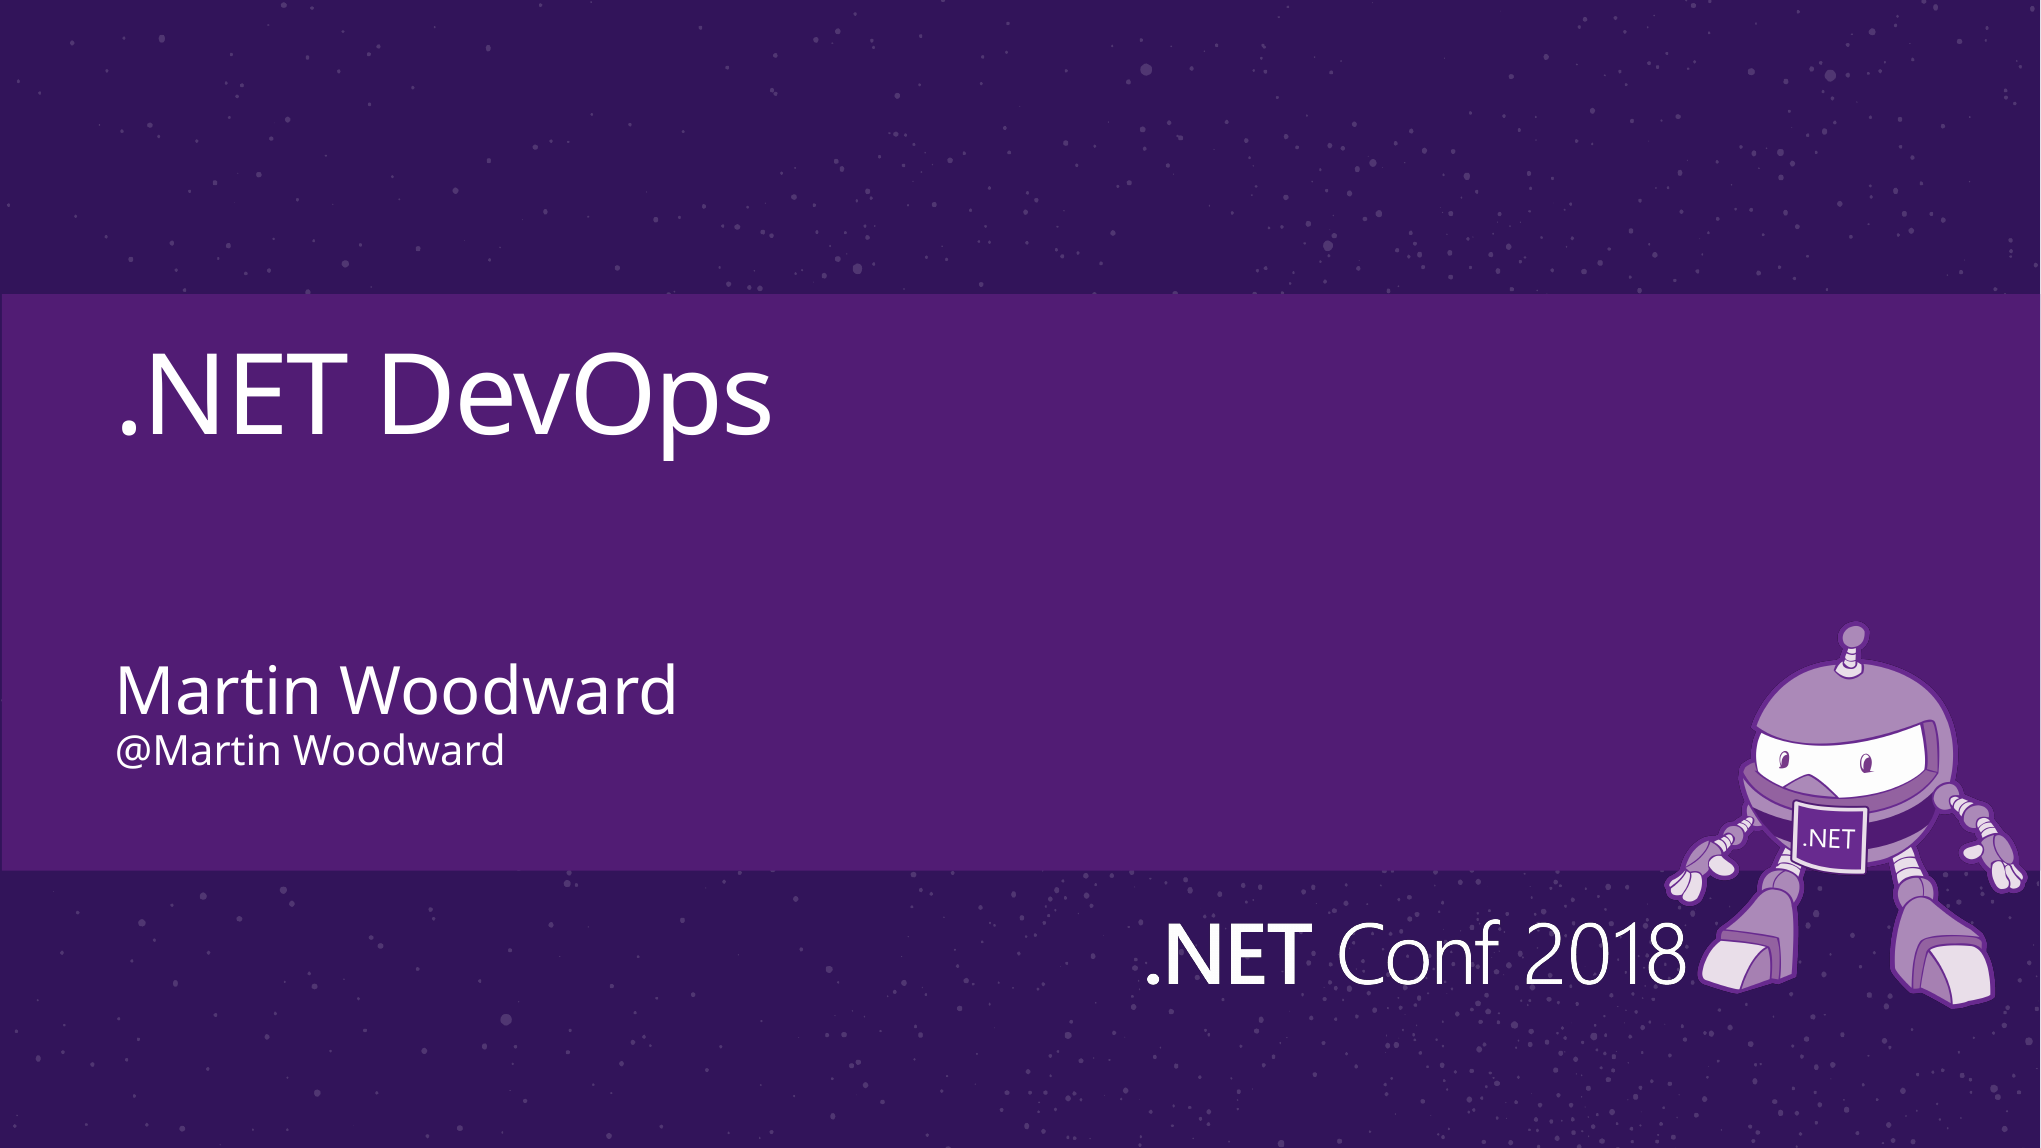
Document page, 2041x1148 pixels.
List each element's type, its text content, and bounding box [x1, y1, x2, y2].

list Martin Woodward @Martin Woodward [90, 639, 1741, 835]
picture [0, 0, 2041, 1148]
title .NET DevOps [90, 322, 1942, 623]
